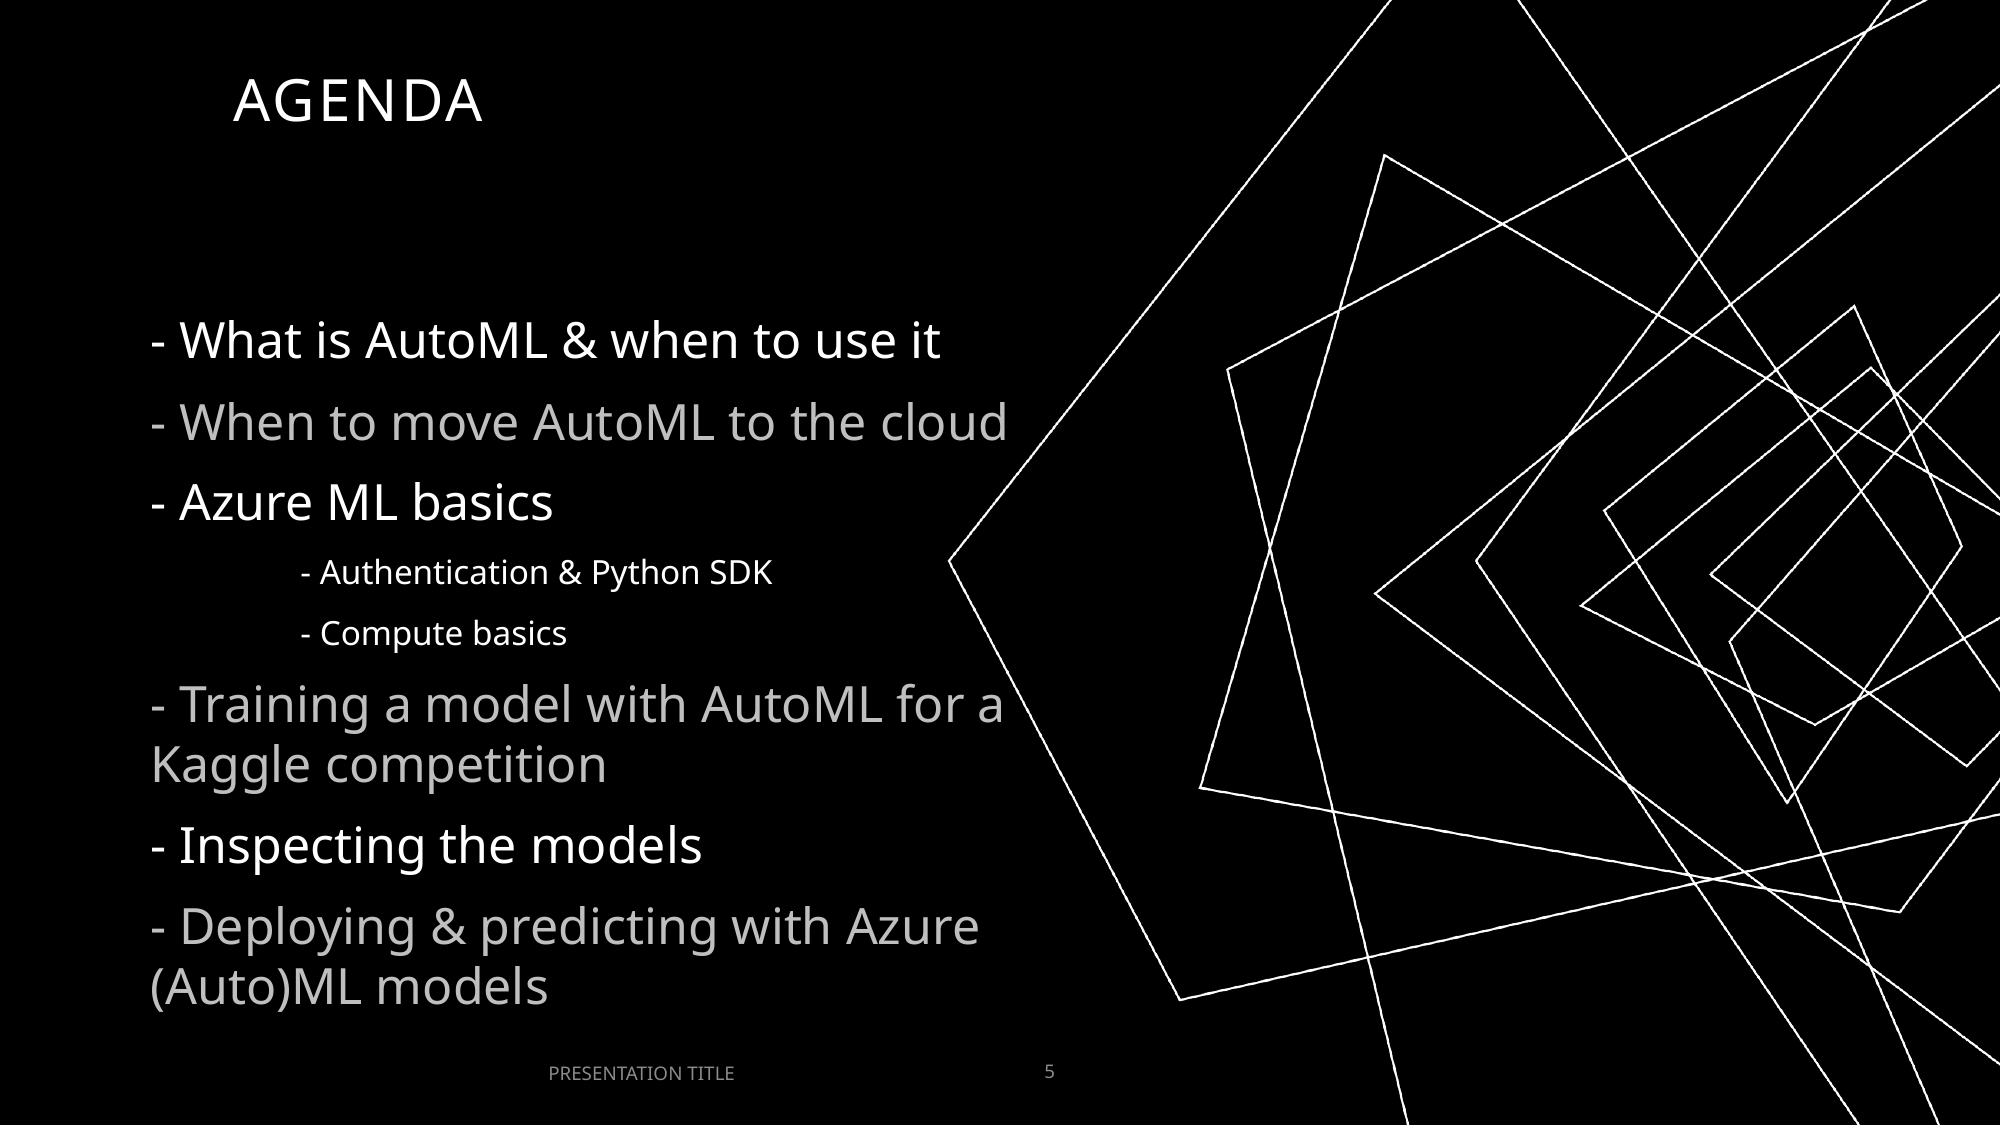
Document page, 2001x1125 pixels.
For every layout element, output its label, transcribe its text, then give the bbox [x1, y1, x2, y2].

footer PRESENTATION TITLE [437, 1042, 846, 1103]
list - What is AutoML & when to use it - When to move AutoML to the cloud - Azure ML basics - Authentication & Python SDK - Compute basics - Training a model with AutoML for a Kaggle competition - Inspecting the models - Deploying & predicting with Azure (Auto)ML models [135, 301, 1085, 1029]
slide_number 5 [908, 1042, 1071, 1103]
title AGENDA [218, 47, 694, 143]
picture [900, 0, 2000, 1125]
